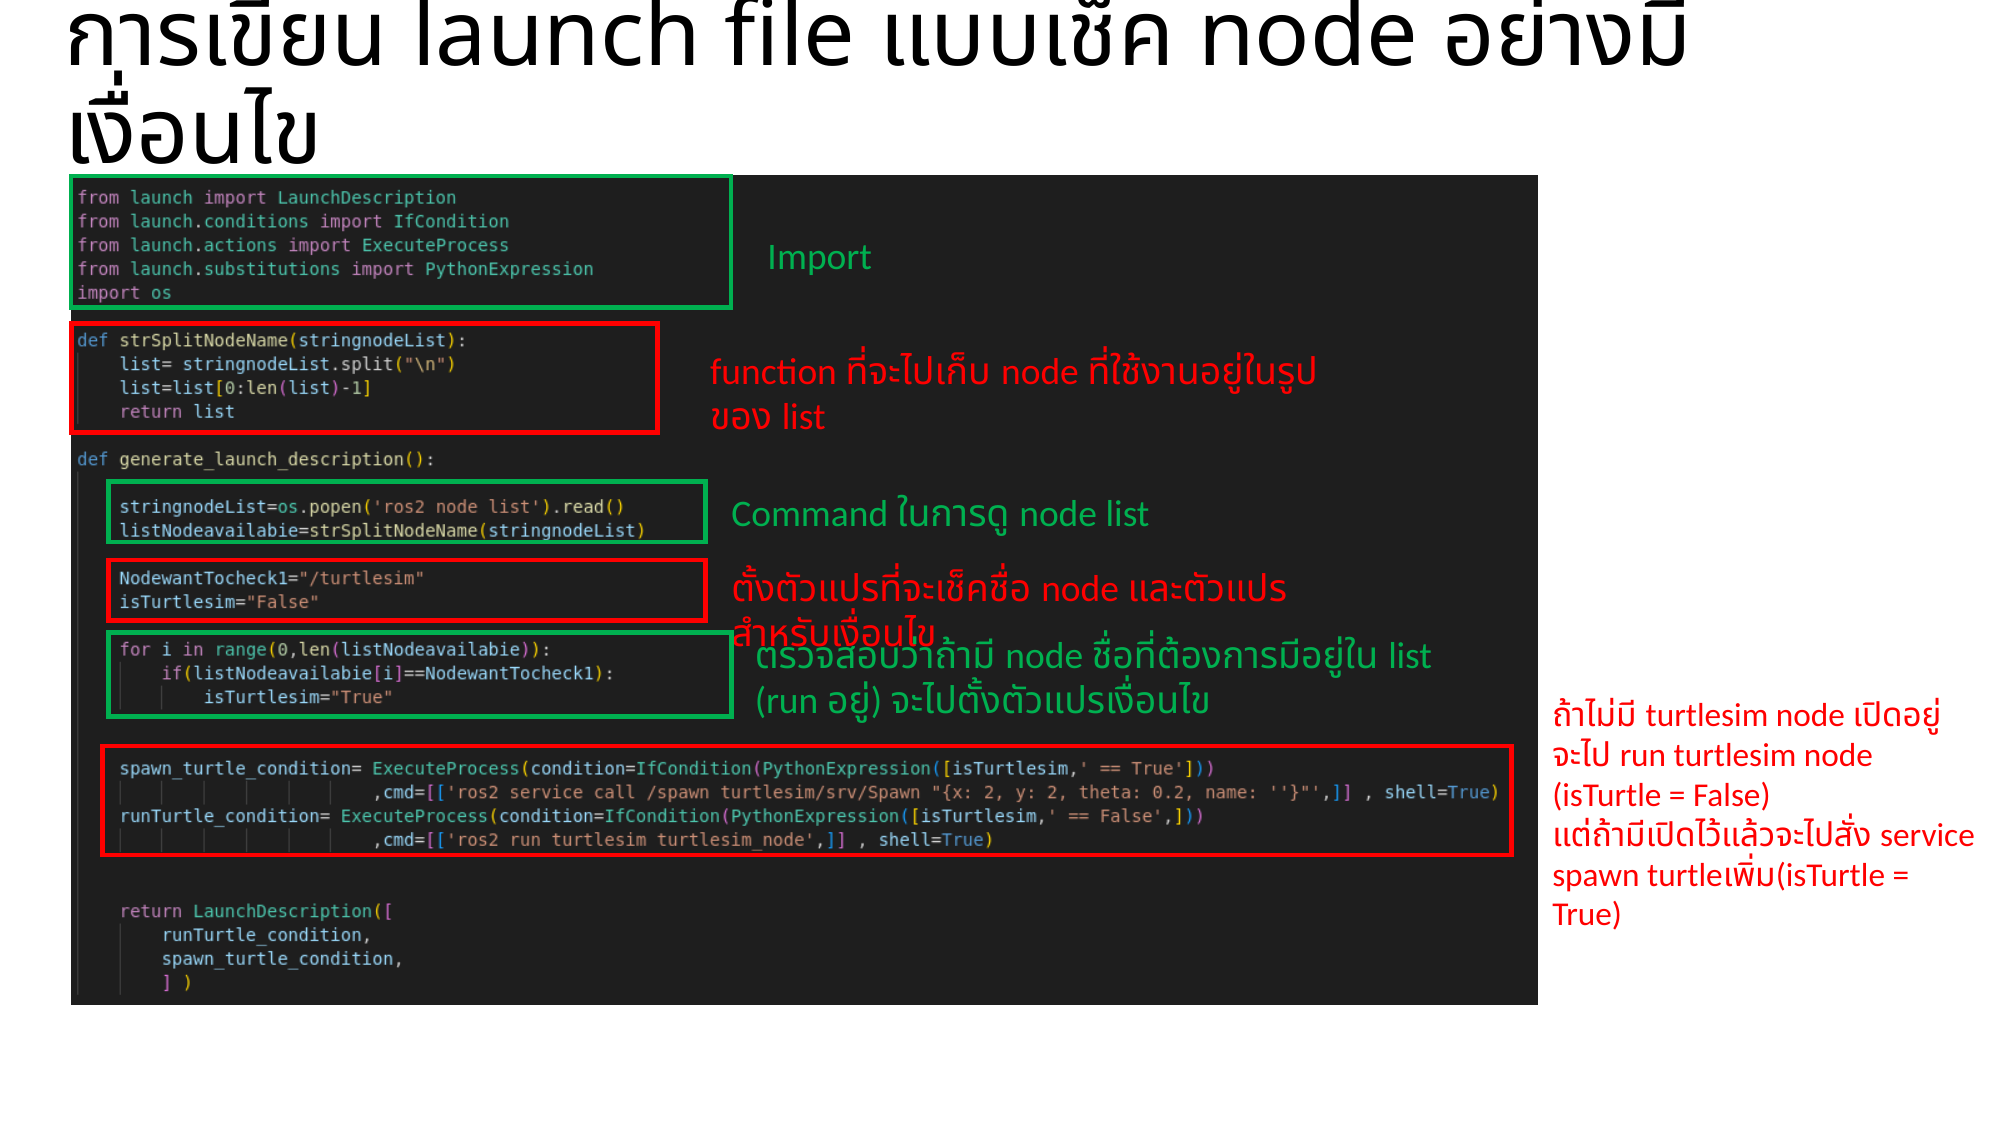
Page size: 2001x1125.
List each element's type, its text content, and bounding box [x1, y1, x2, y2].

title การเขียน launch file แบบเช็ค node อย่างมีเงื่อนไข [49, 0, 1775, 192]
text_box ถ้าไม่มี turtlesim node เปิดอยู่ จะไป run turtlesim node (isTurtle = False) แต่ถ้ามีเปิดไว้แล้วจะไปสั่ง service spawn turtleเพิ่ม(isTurtle = True) [1538, 685, 1997, 940]
picture [71, 175, 1538, 1005]
